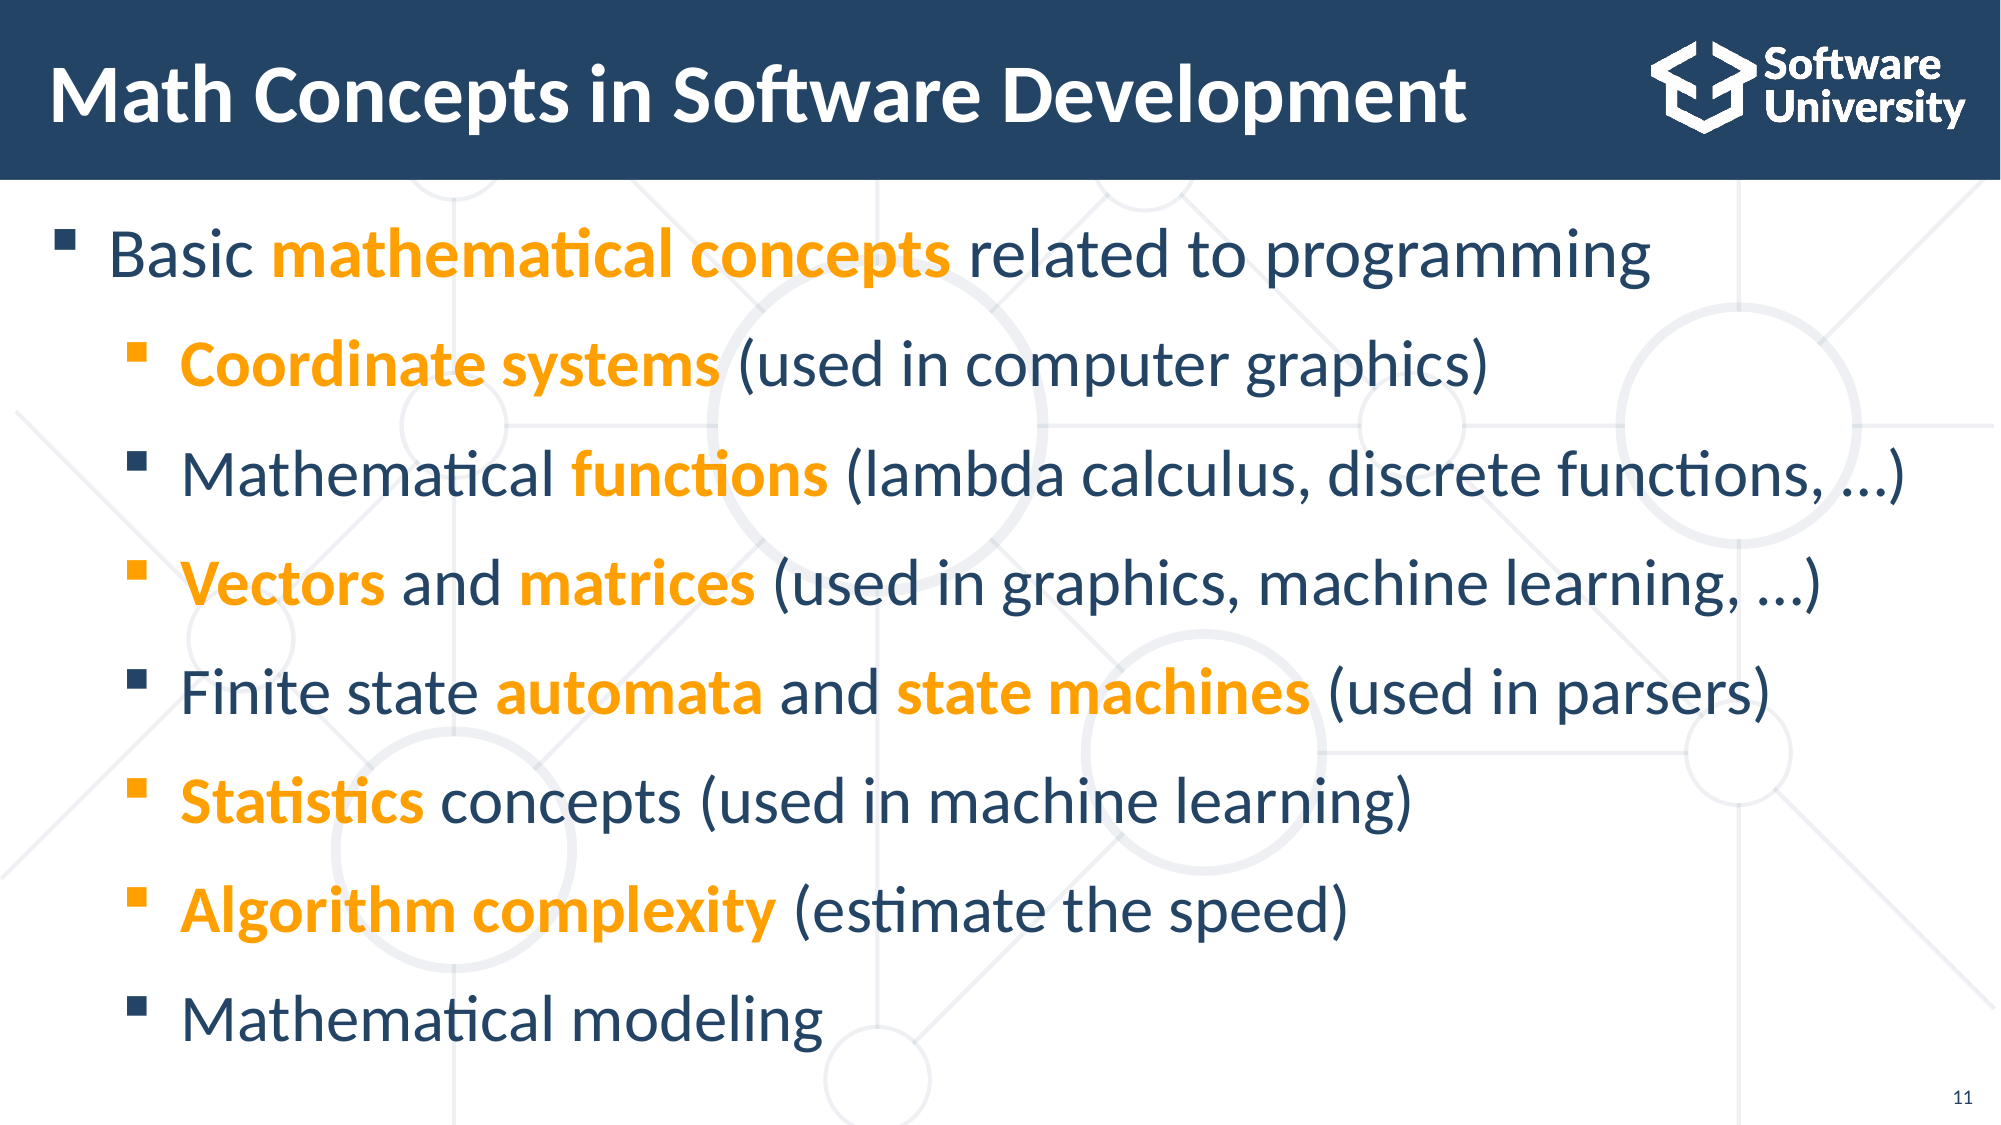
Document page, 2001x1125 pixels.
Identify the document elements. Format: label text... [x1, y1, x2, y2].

picture [1651, 41, 1966, 134]
title Math Concepts in Software Development [31, 16, 1625, 162]
list Basic mathematical concepts related to programming Coordinate systems (used in computer graphics) Mathematical functions (lambda calculus, discrete functions, …) Vectors and matrices (used in graphics, machine learning, …) Finite state automata and state machines (used in parsers) Statistics concepts (used in machine learning) Algorithm complexity (estimate the speed) Mathematical modeling [31, 196, 1970, 1104]
slide_number 11 [1927, 1067, 1989, 1117]
